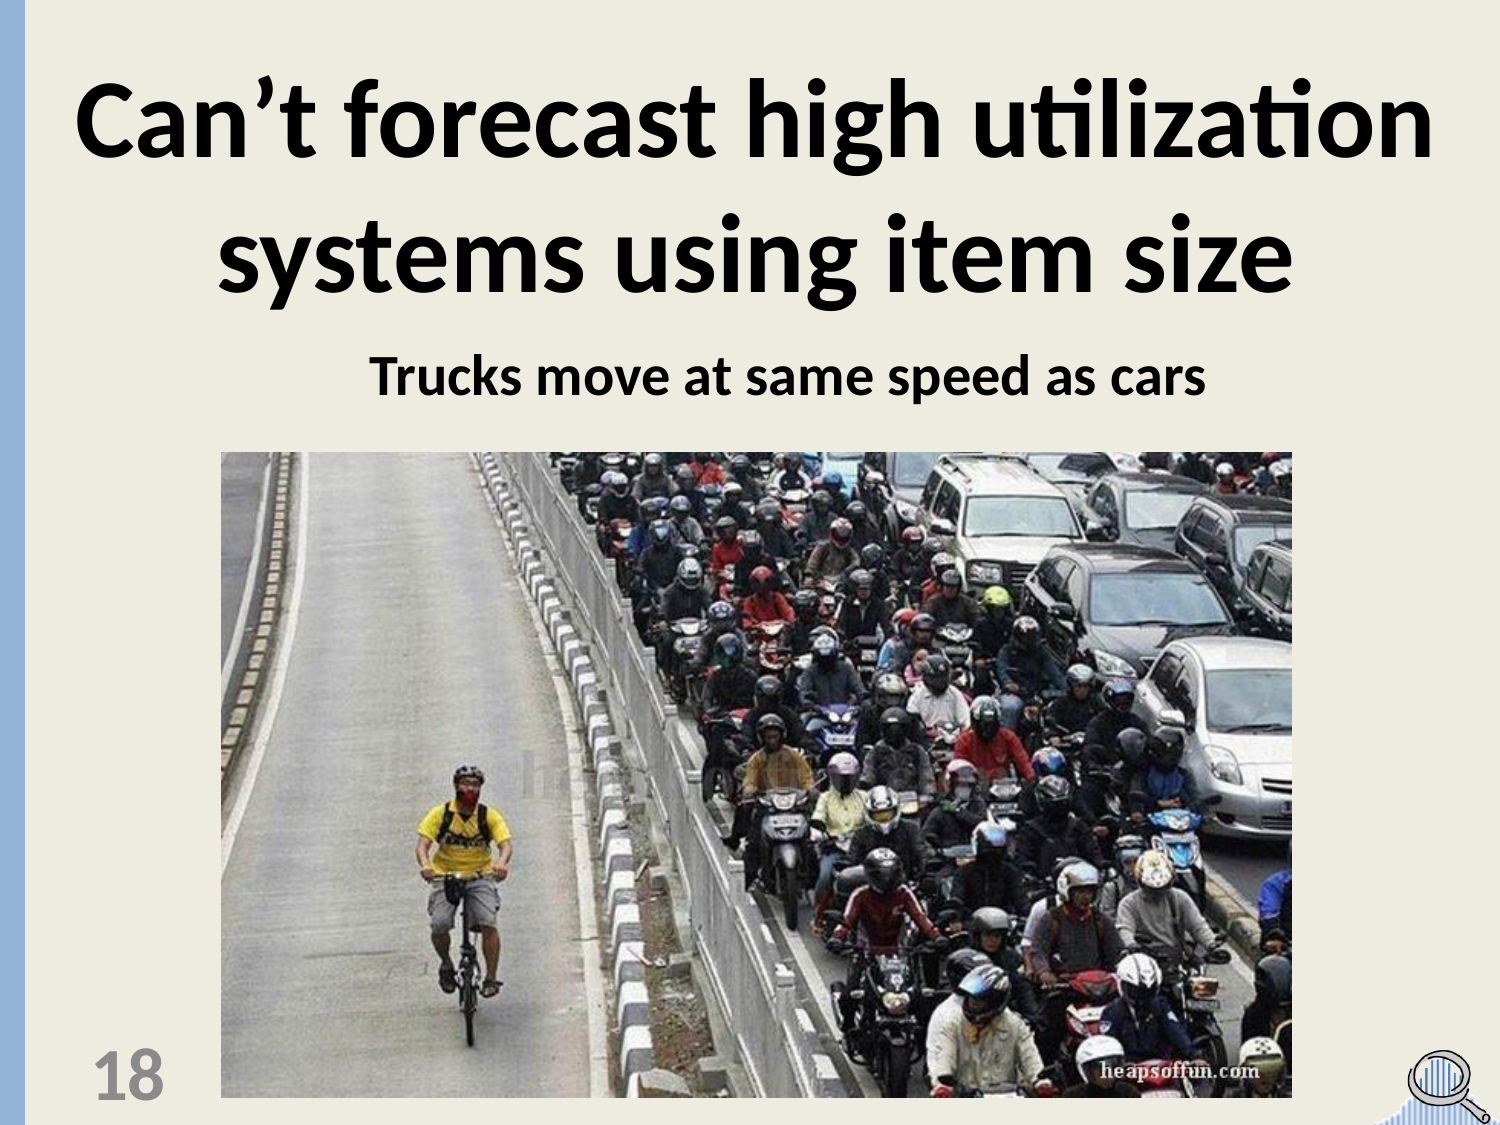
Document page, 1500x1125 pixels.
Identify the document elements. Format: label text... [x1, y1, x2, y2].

slide_number 18 [75, 1040, 217, 1100]
text_box Can’t forecast high utilization systems using item size [37, 37, 1475, 323]
picture [1374, 1046, 1500, 1125]
picture [221, 452, 1292, 1098]
text_box Trucks move at same speed as cars [355, 329, 1222, 415]
